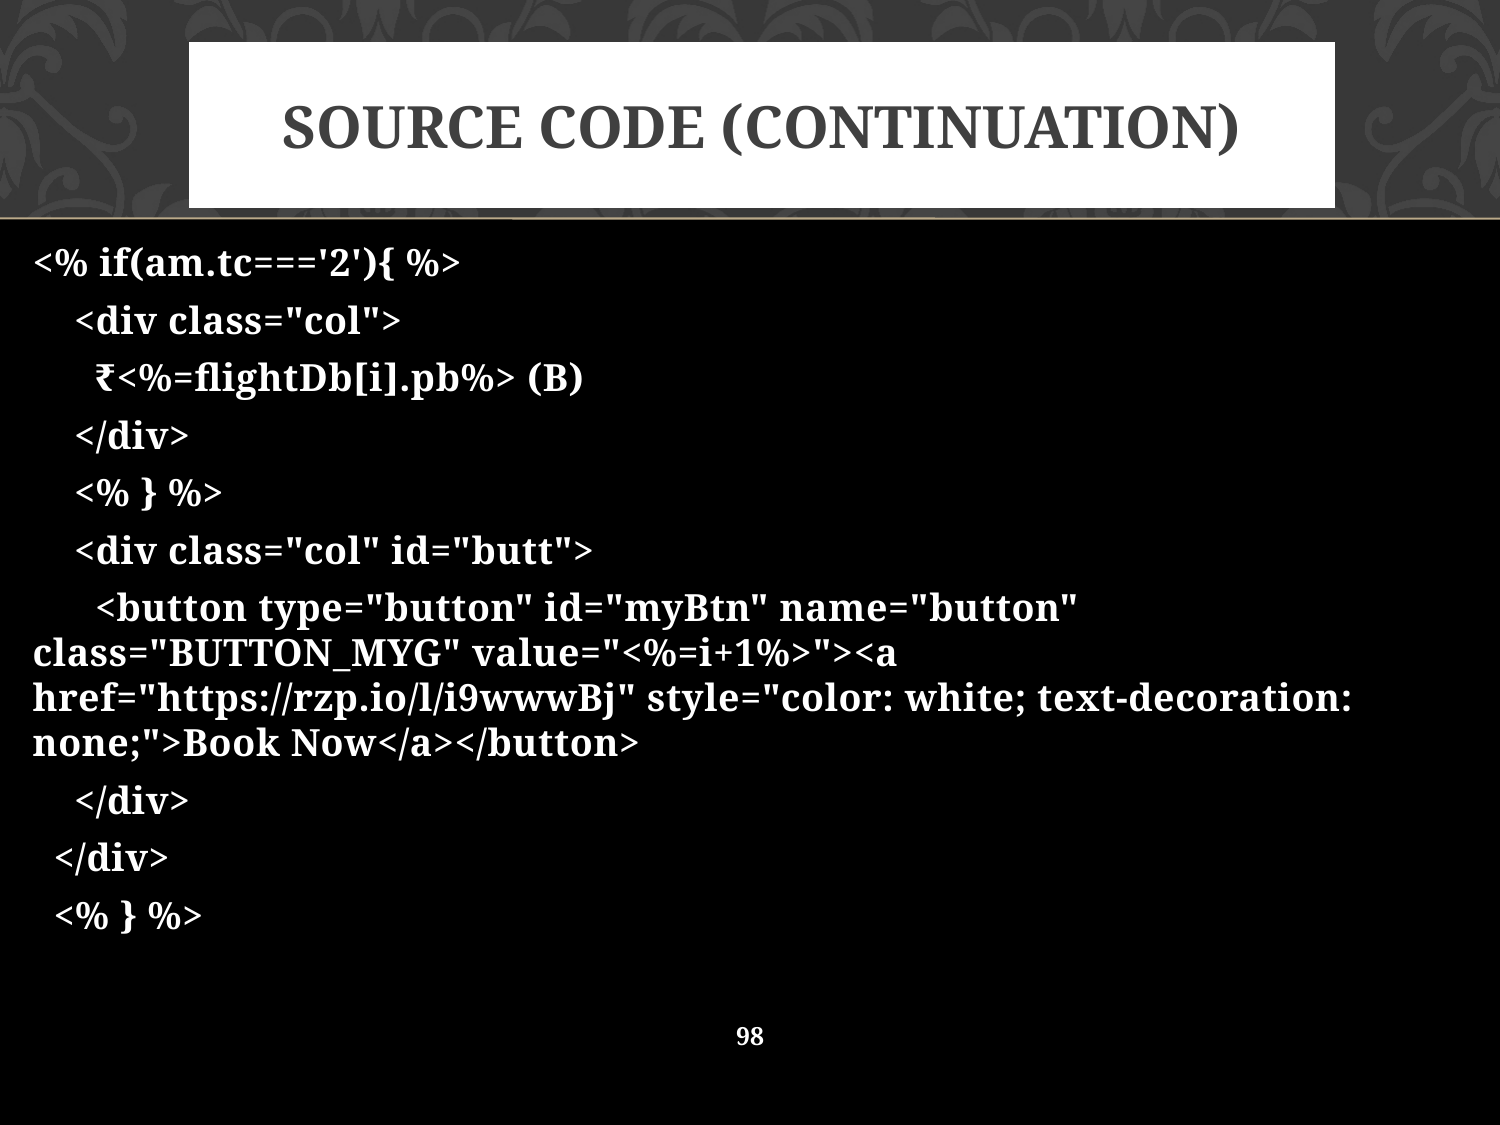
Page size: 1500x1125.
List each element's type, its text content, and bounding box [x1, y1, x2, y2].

list <% if(am.tc==='2'){ %> <div class="col"> ₹<%=flightDb[i].pb%> (B) </div> <% } %> <div class="col" id="butt"> <button type="button" id="myBtn" name="button" class="BUTTON_MYG" value="<%=i+1%>"><a href="https://rzp.io/l/i9wwwBj" style="color: white; text-decoration: none;">Book Now</a></button> </div> </div> <% } %> [17, 231, 1483, 1111]
slide_number 98 [662, 1012, 838, 1063]
title SOURCE CODE (CONTINUATION) [189, 42, 1335, 208]
